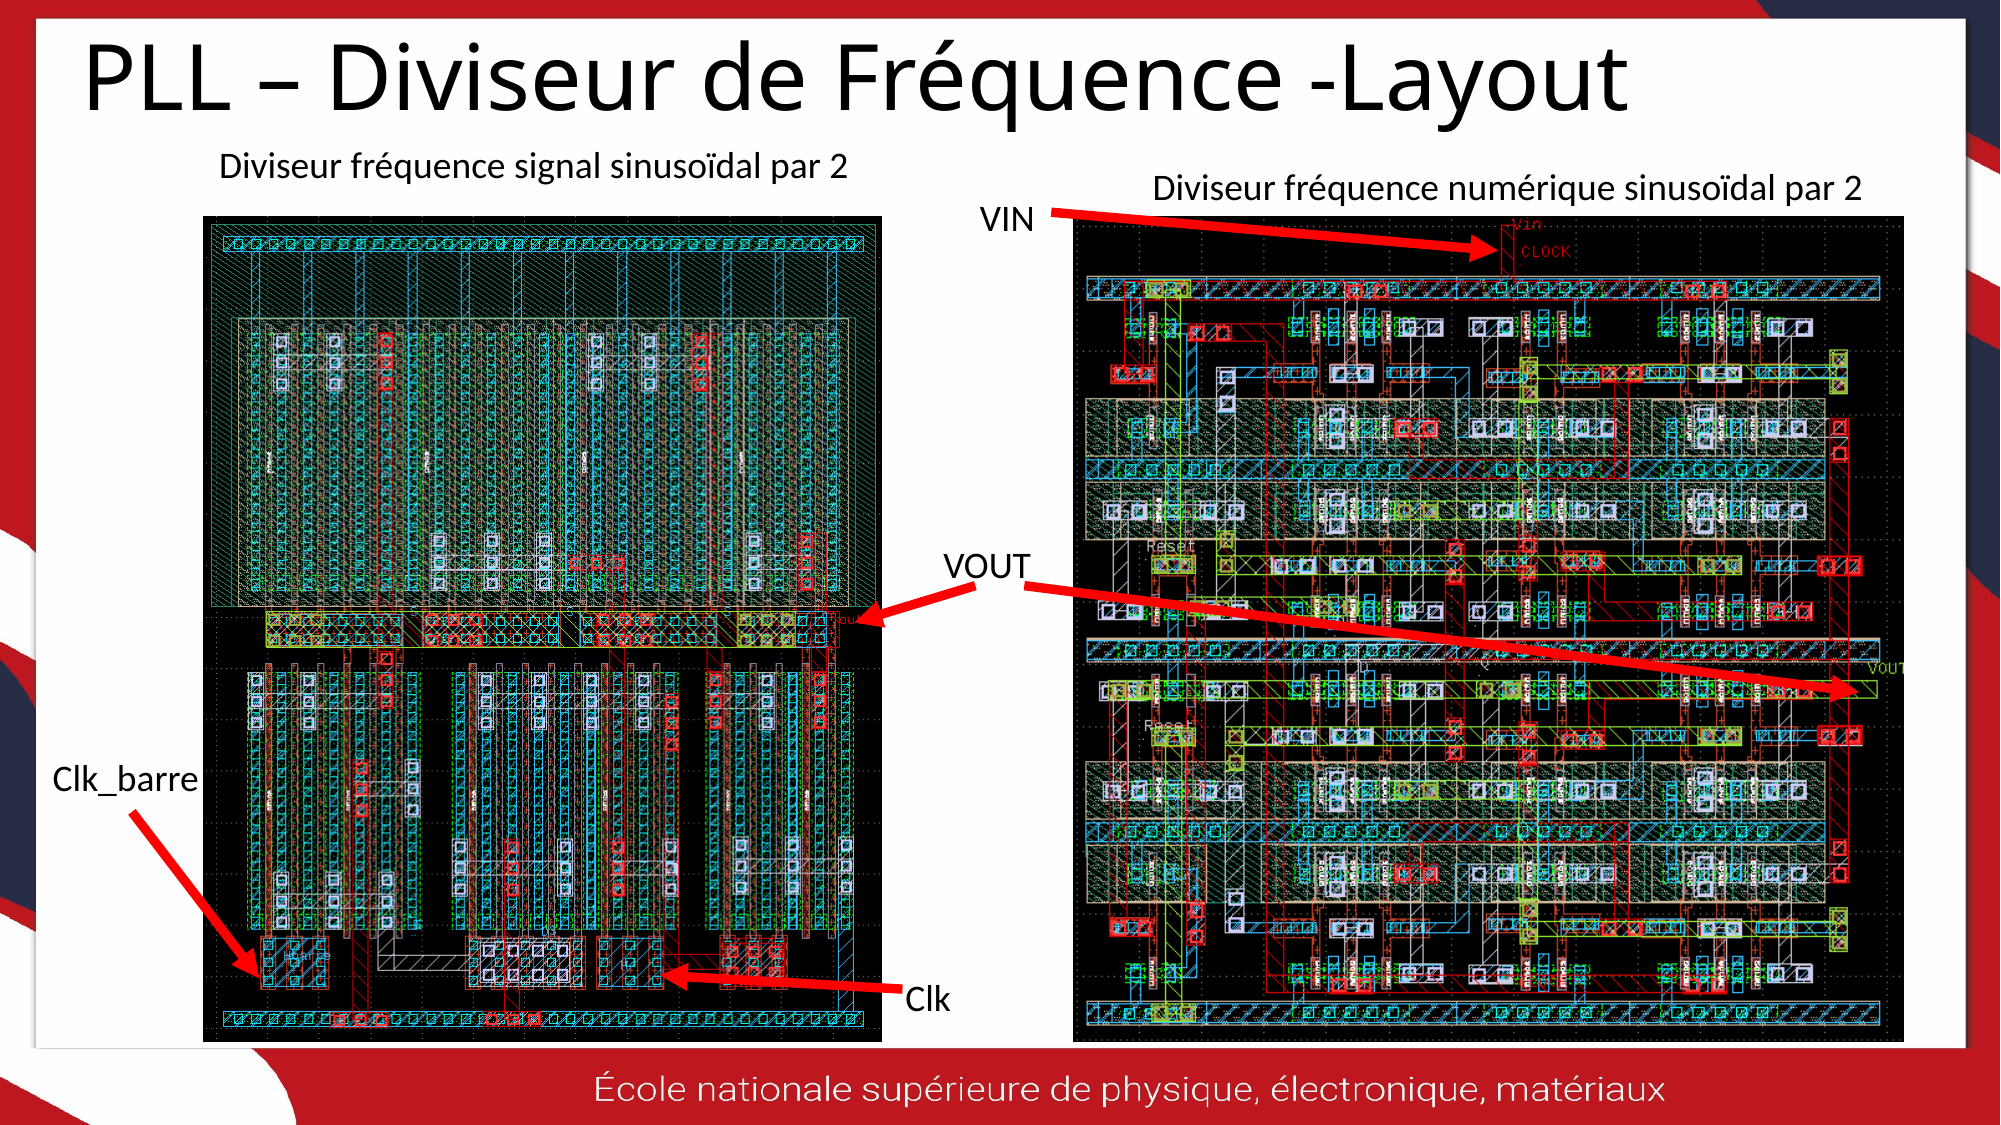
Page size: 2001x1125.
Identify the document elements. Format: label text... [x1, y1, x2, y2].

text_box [1024, 585, 1860, 692]
text_box VIN [964, 186, 1087, 247]
text_box PLL – Diviseur de Fréquence -Layout [66, 21, 1792, 239]
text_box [659, 975, 903, 990]
text_box Diviseur fréquence signal sinusoïdal par 2 [204, 133, 873, 194]
text_box Clk_barre [37, 746, 203, 807]
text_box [1051, 212, 1499, 251]
text_box Diviseur fréquence numérique sinusoïdal par 2 [1137, 155, 1903, 216]
text_box VOUT [928, 533, 1051, 593]
text_box Clk [890, 966, 1073, 1027]
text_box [131, 811, 260, 979]
picture [0, 0, 2000, 1125]
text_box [854, 585, 976, 623]
